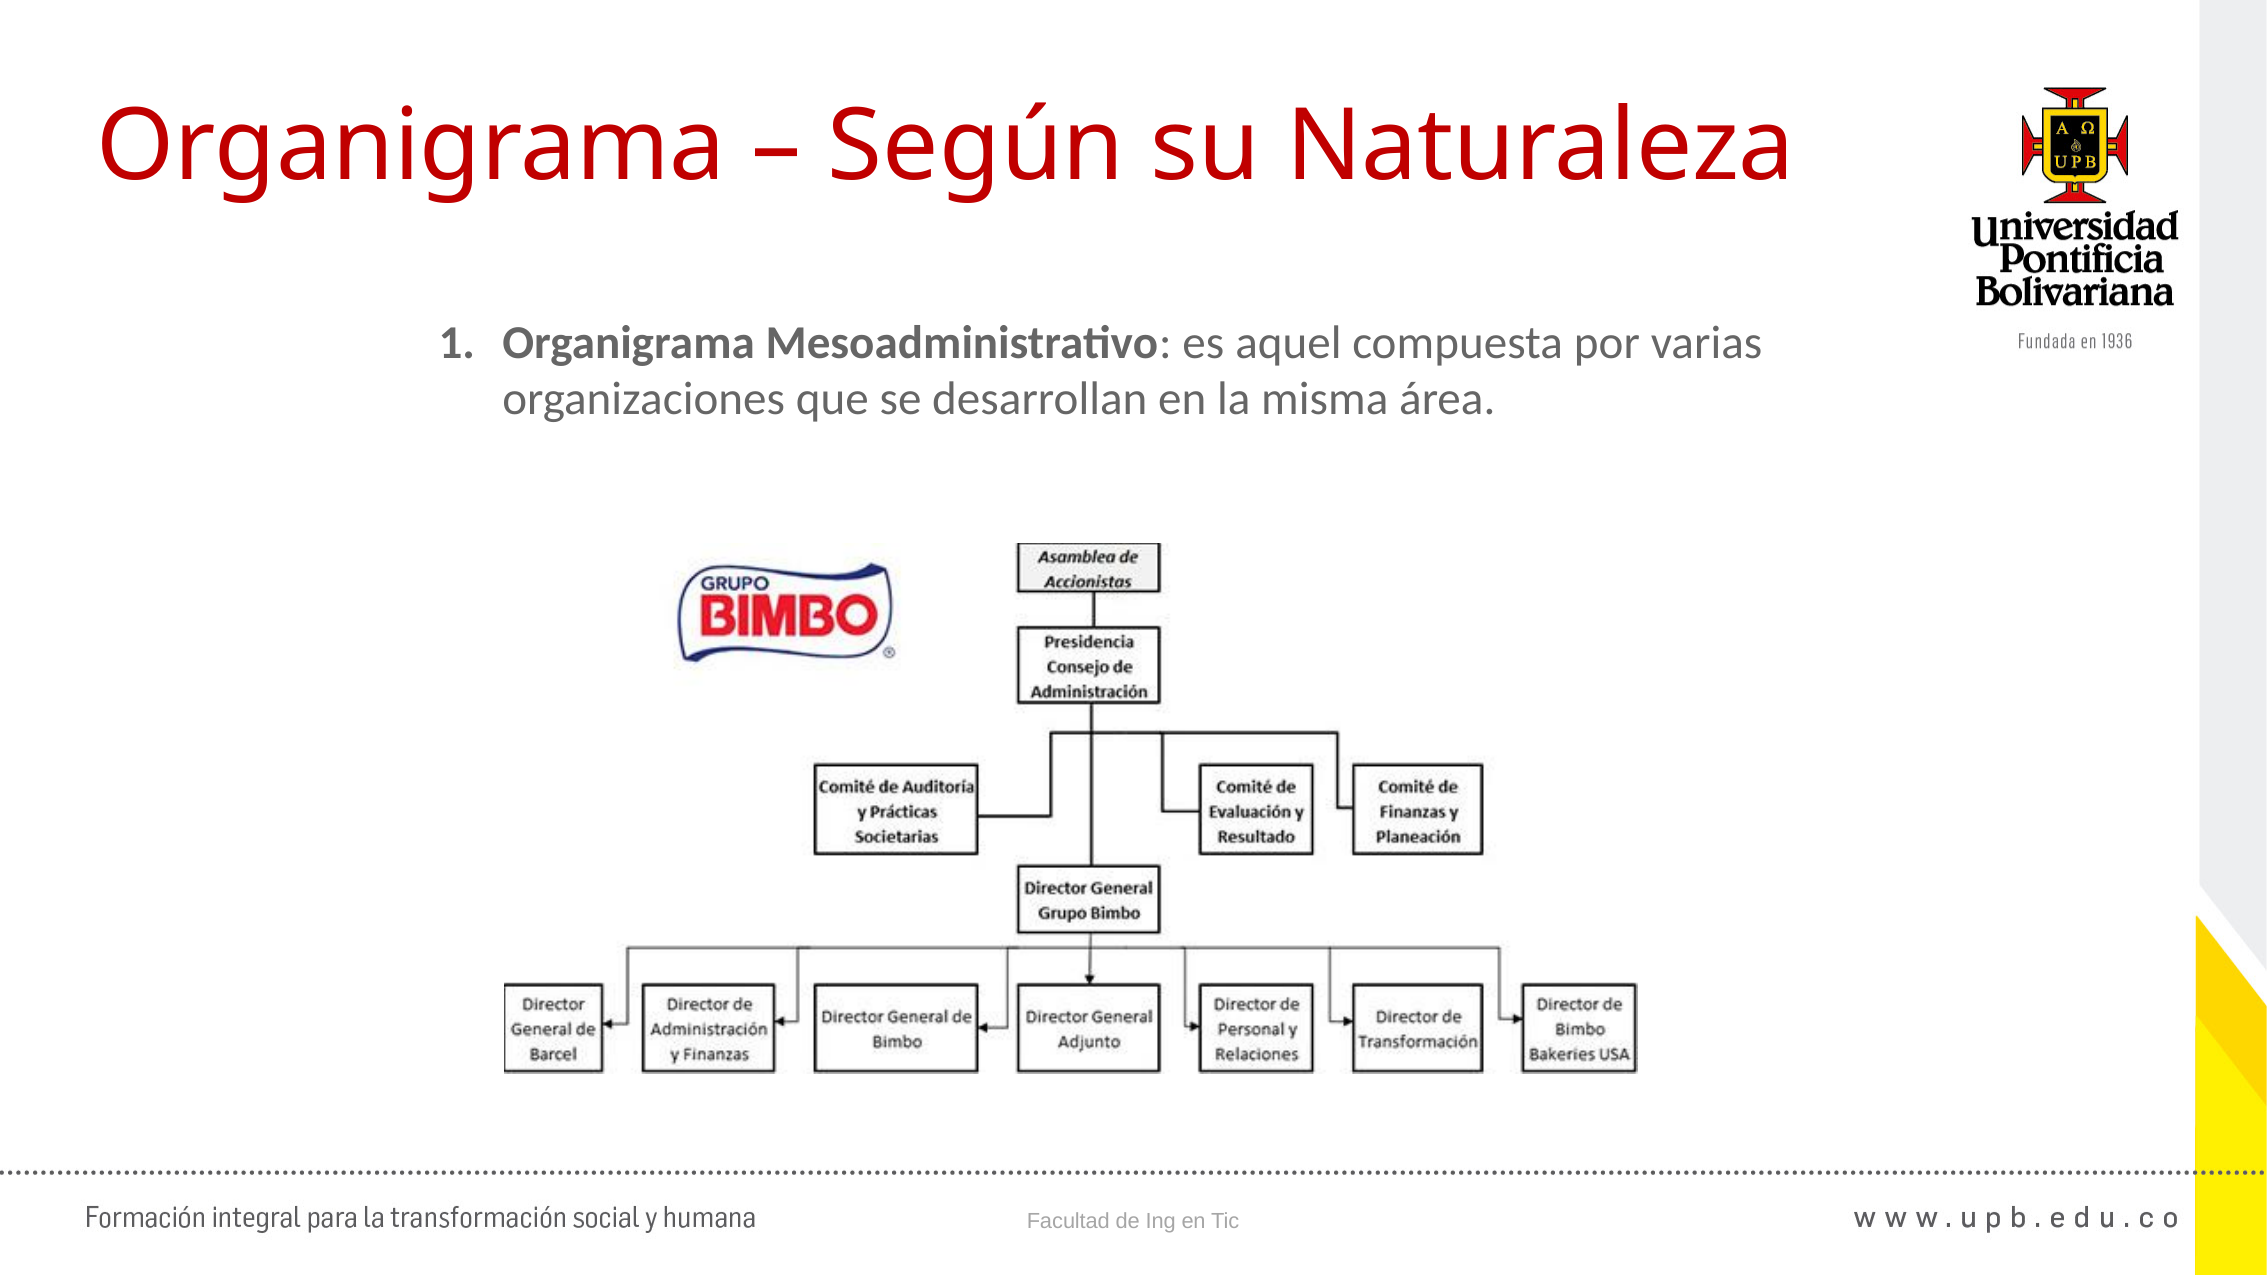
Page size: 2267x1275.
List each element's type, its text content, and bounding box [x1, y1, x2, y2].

title Organigrama – Según su Naturaleza [81, 83, 1954, 212]
picture [0, 0, 2267, 1275]
text_box Organigrama Mesoadministrativo: es aquel compuesta por varias organizaciones que se desarrollan en la misma área. [423, 303, 1787, 545]
